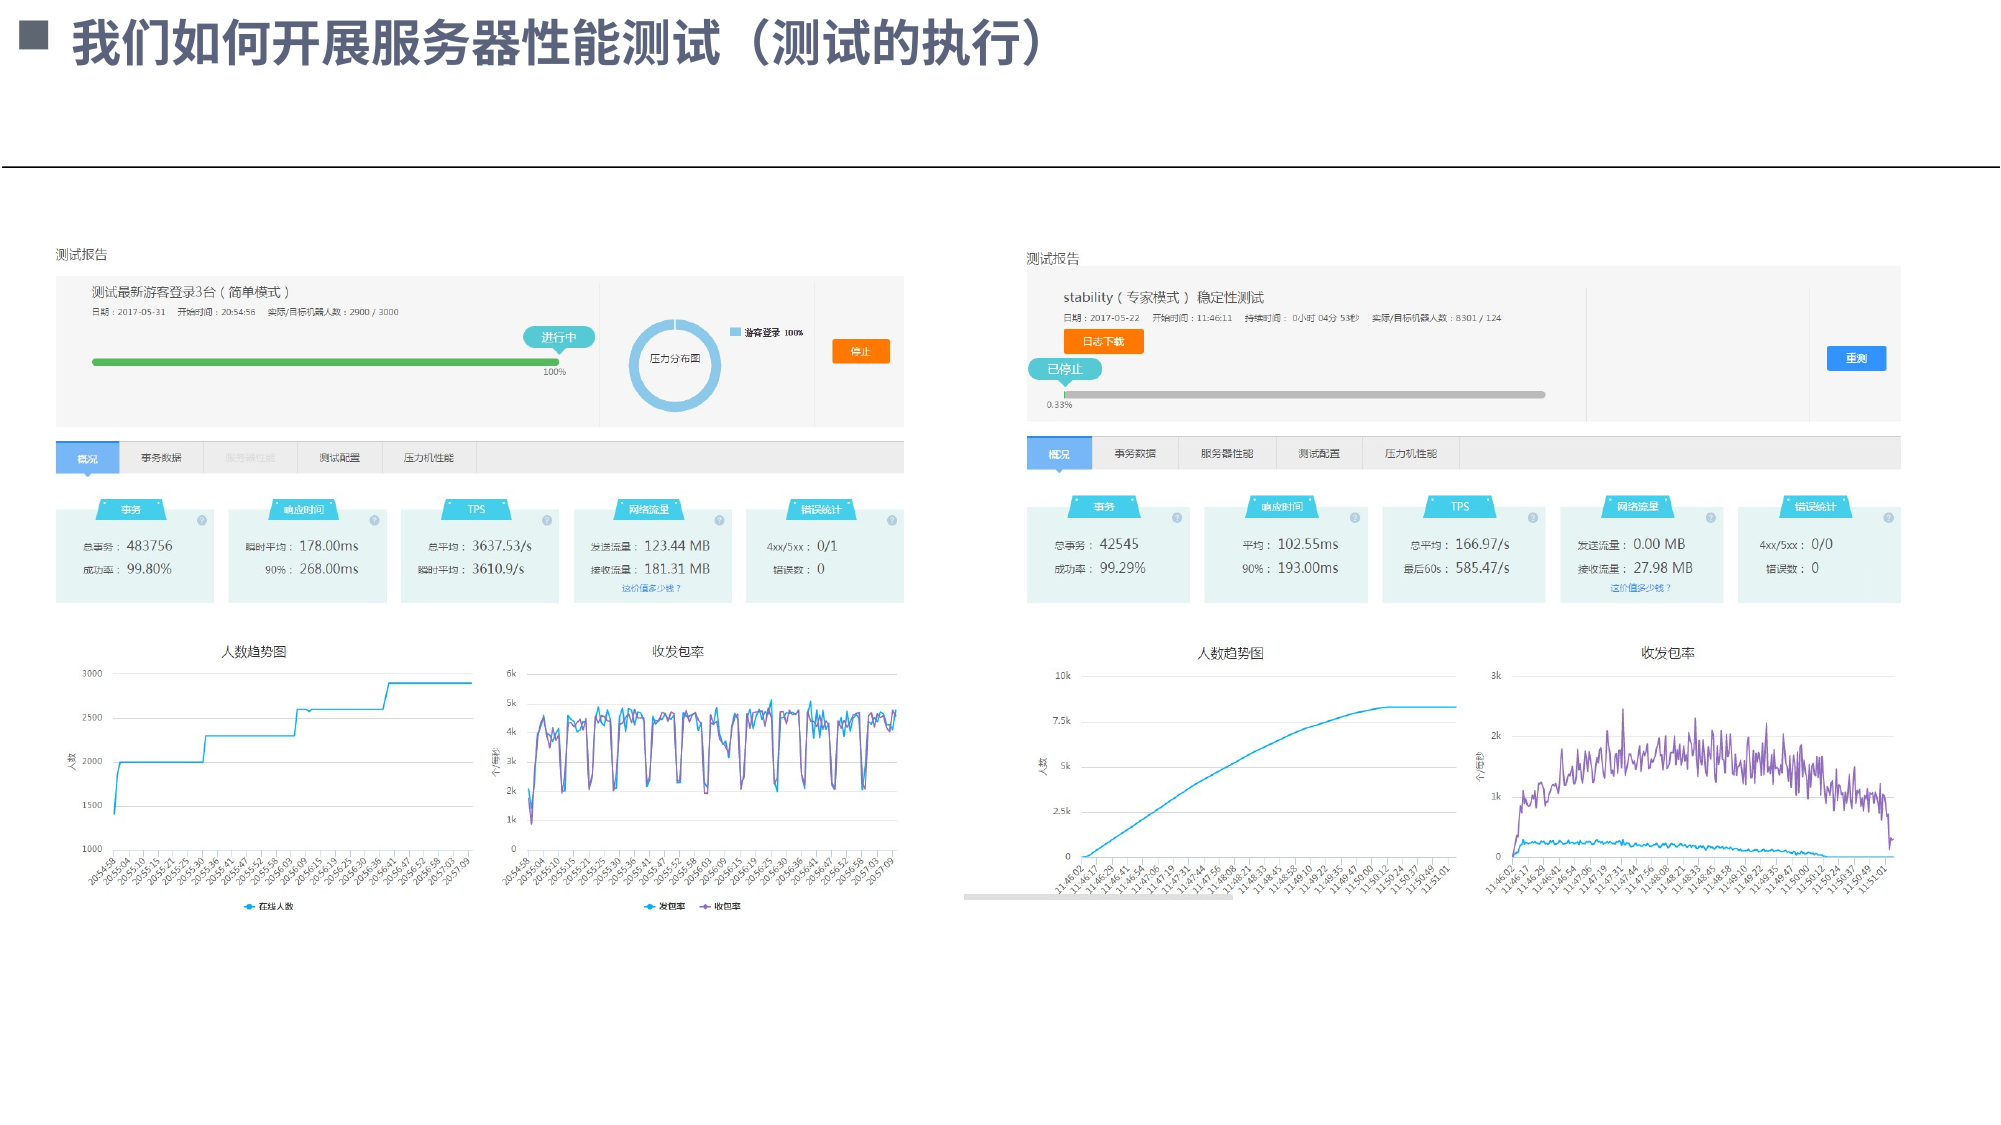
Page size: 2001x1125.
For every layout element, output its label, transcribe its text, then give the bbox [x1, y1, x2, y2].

text_box 我们如何开展服务器性能测试（测试的执行） [12, 9, 1074, 72]
picture [54, 248, 904, 910]
picture [964, 252, 1901, 900]
